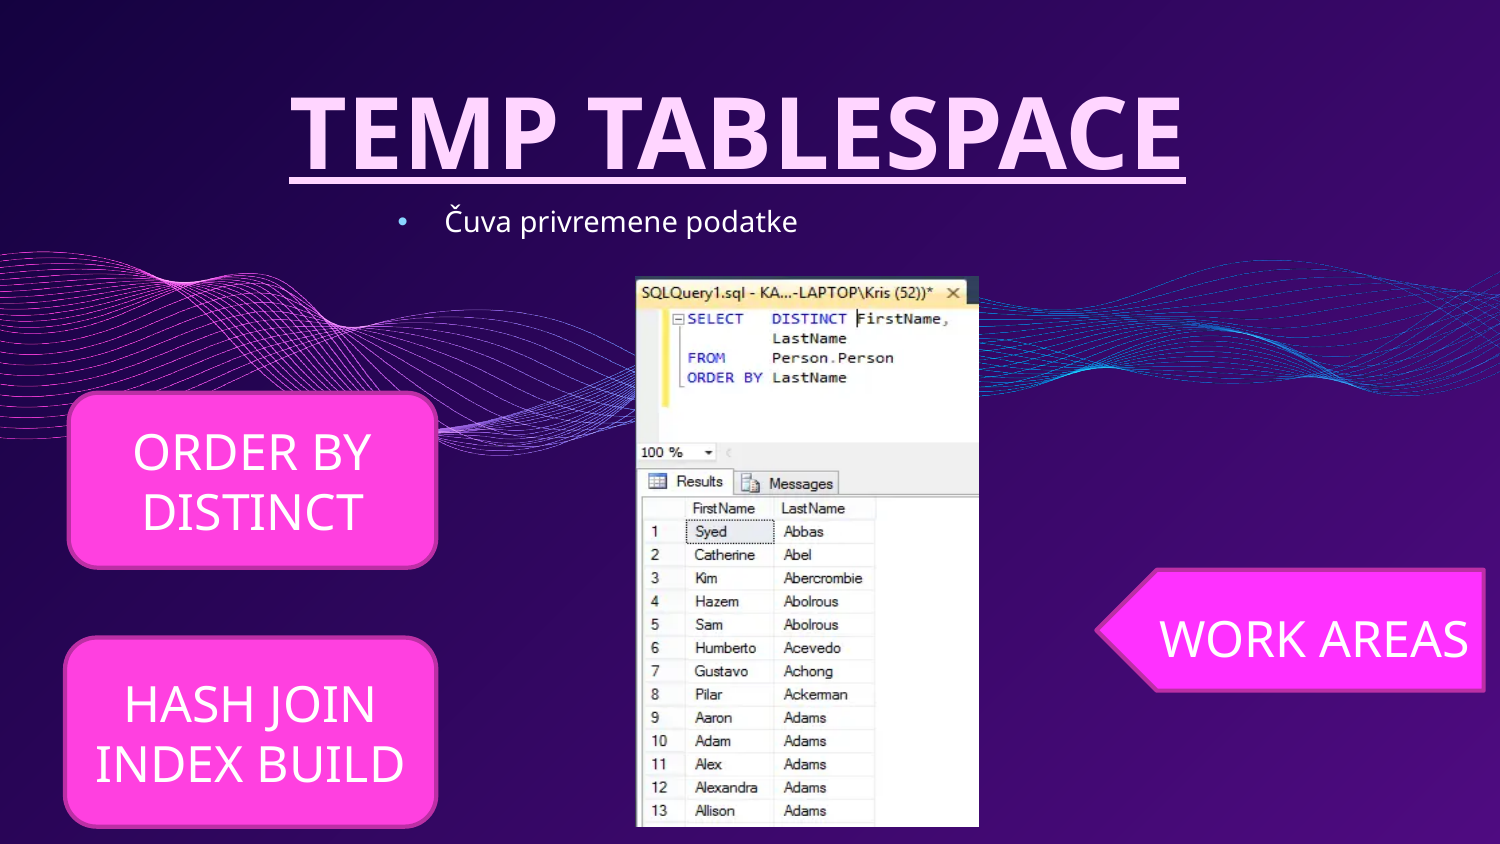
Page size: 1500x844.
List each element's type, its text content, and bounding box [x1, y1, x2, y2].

text_box HASH JOIN INDEX BUILD [62, 635, 439, 829]
picture [0, 240, 1500, 827]
text_box [1094, 567, 1486, 693]
title TEMP TABLESPACE [107, 54, 1368, 158]
text_box Čuva privremene podatke [363, 188, 1011, 325]
text_box ORDER BY DISTINCT [66, 390, 439, 570]
text_box WORK AREAS [1145, 599, 1485, 675]
